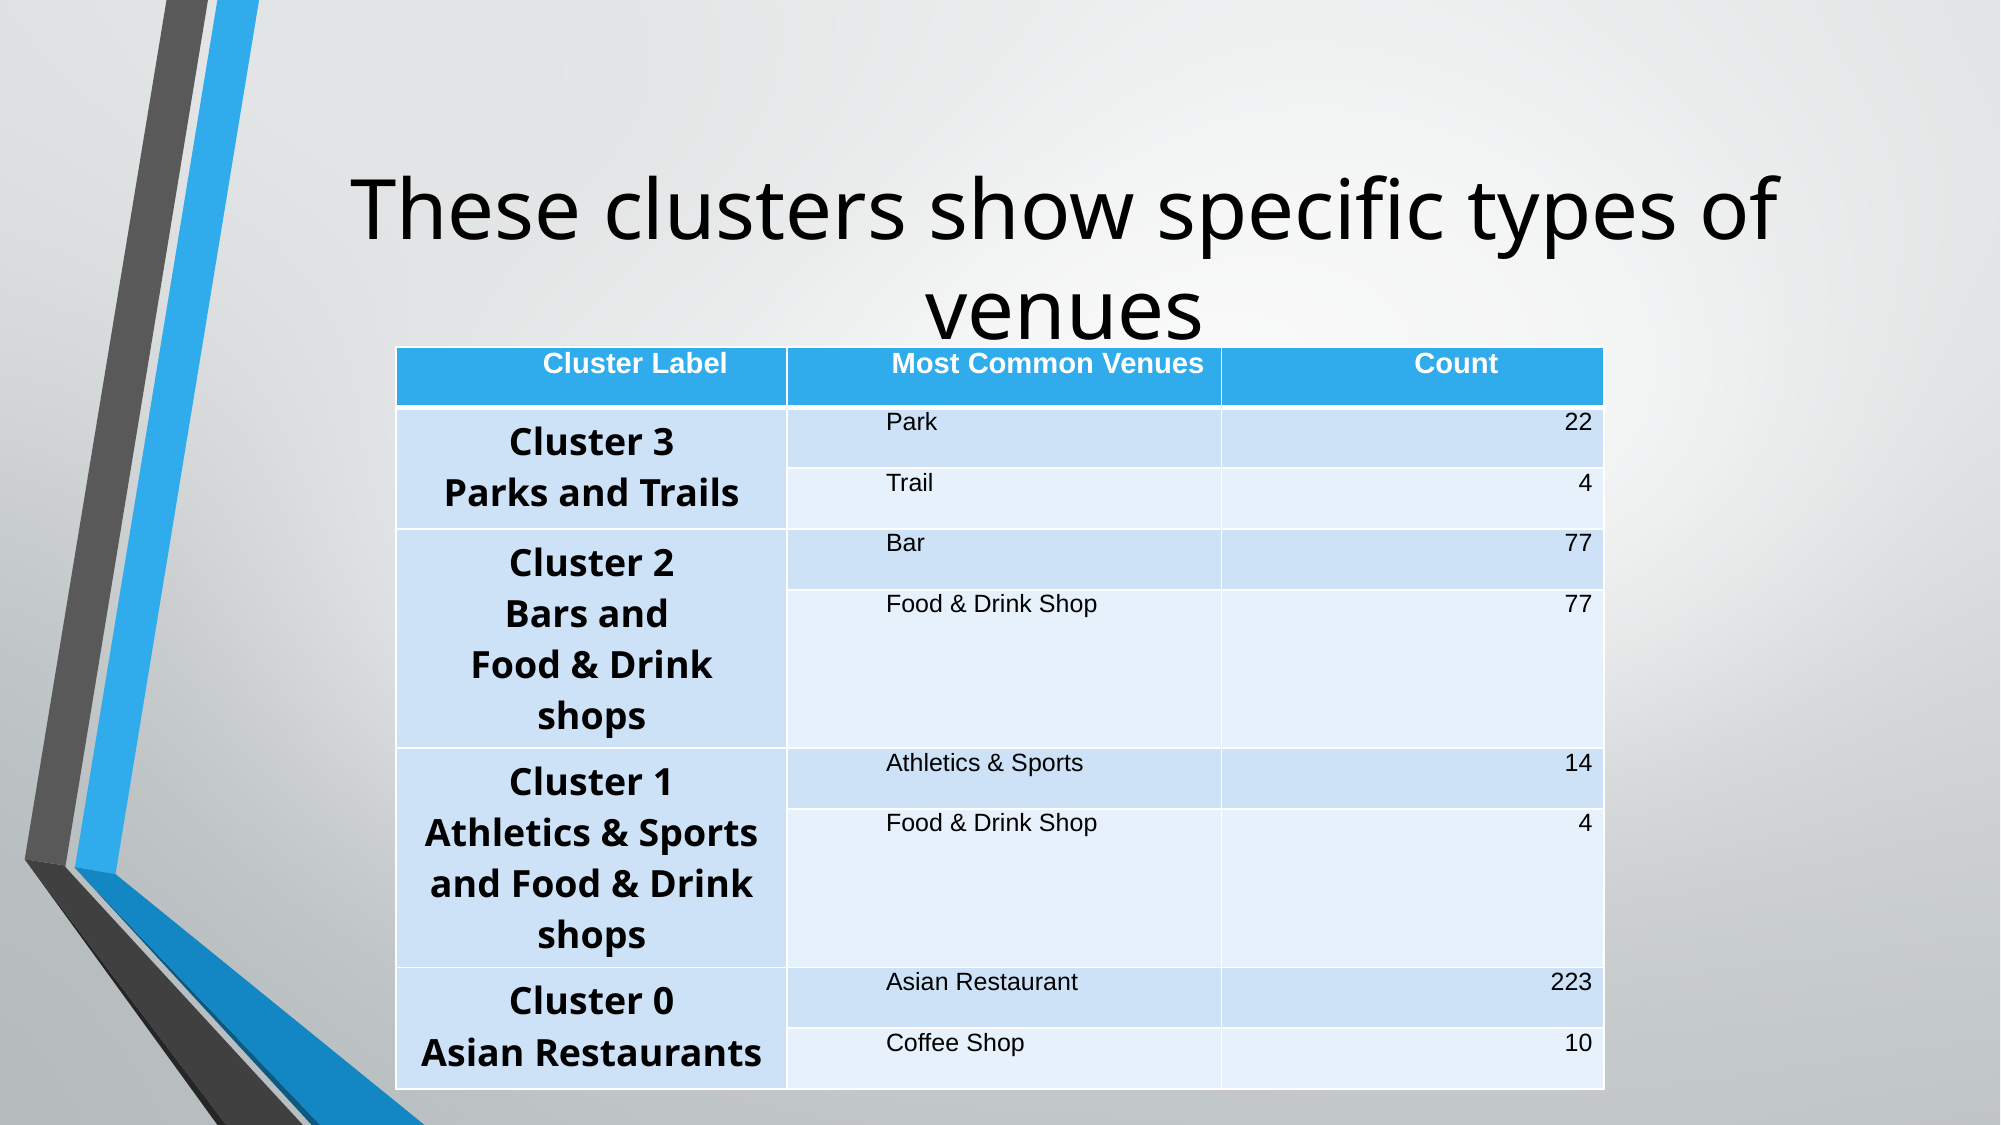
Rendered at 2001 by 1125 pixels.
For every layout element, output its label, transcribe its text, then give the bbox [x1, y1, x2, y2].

table_cell Cluster 3 Parks and Trails [397, 410, 786, 528]
table_cell 14 [1222, 749, 1603, 808]
table_cell Asian Restaurant [788, 968, 1221, 1027]
table_cell Athletics & Sports [788, 749, 1221, 808]
table_cell Park [788, 410, 1221, 467]
table_header Count [1222, 348, 1603, 405]
table_cell 4 [1222, 469, 1603, 528]
table_cell 223 [1222, 968, 1603, 1027]
table_cell 77 [1222, 530, 1603, 589]
table_cell Trail [788, 469, 1221, 528]
table_cell Food & Drink Shop [788, 810, 1221, 967]
table_cell 10 [1222, 1029, 1603, 1088]
table_cell 77 [1222, 591, 1603, 747]
title These clusters show specific types of venues [243, 112, 1887, 400]
table_cell Coffee Shop [788, 1029, 1221, 1088]
table_cell 22 [1222, 410, 1603, 467]
table_header Cluster Label [397, 348, 786, 405]
table_cell Cluster 0 Asian Restaurants [397, 968, 786, 1088]
table_cell 4 [1222, 810, 1603, 967]
table_cell Cluster 1 Athletics & Sports and Food & Drink shops [397, 749, 786, 967]
table_cell Food & Drink Shop [788, 591, 1221, 747]
table_header Most Common Venues [788, 348, 1221, 405]
table_cell Bar [788, 530, 1221, 589]
table_cell Cluster 2 Bars and Food & Drink shops [397, 530, 786, 747]
